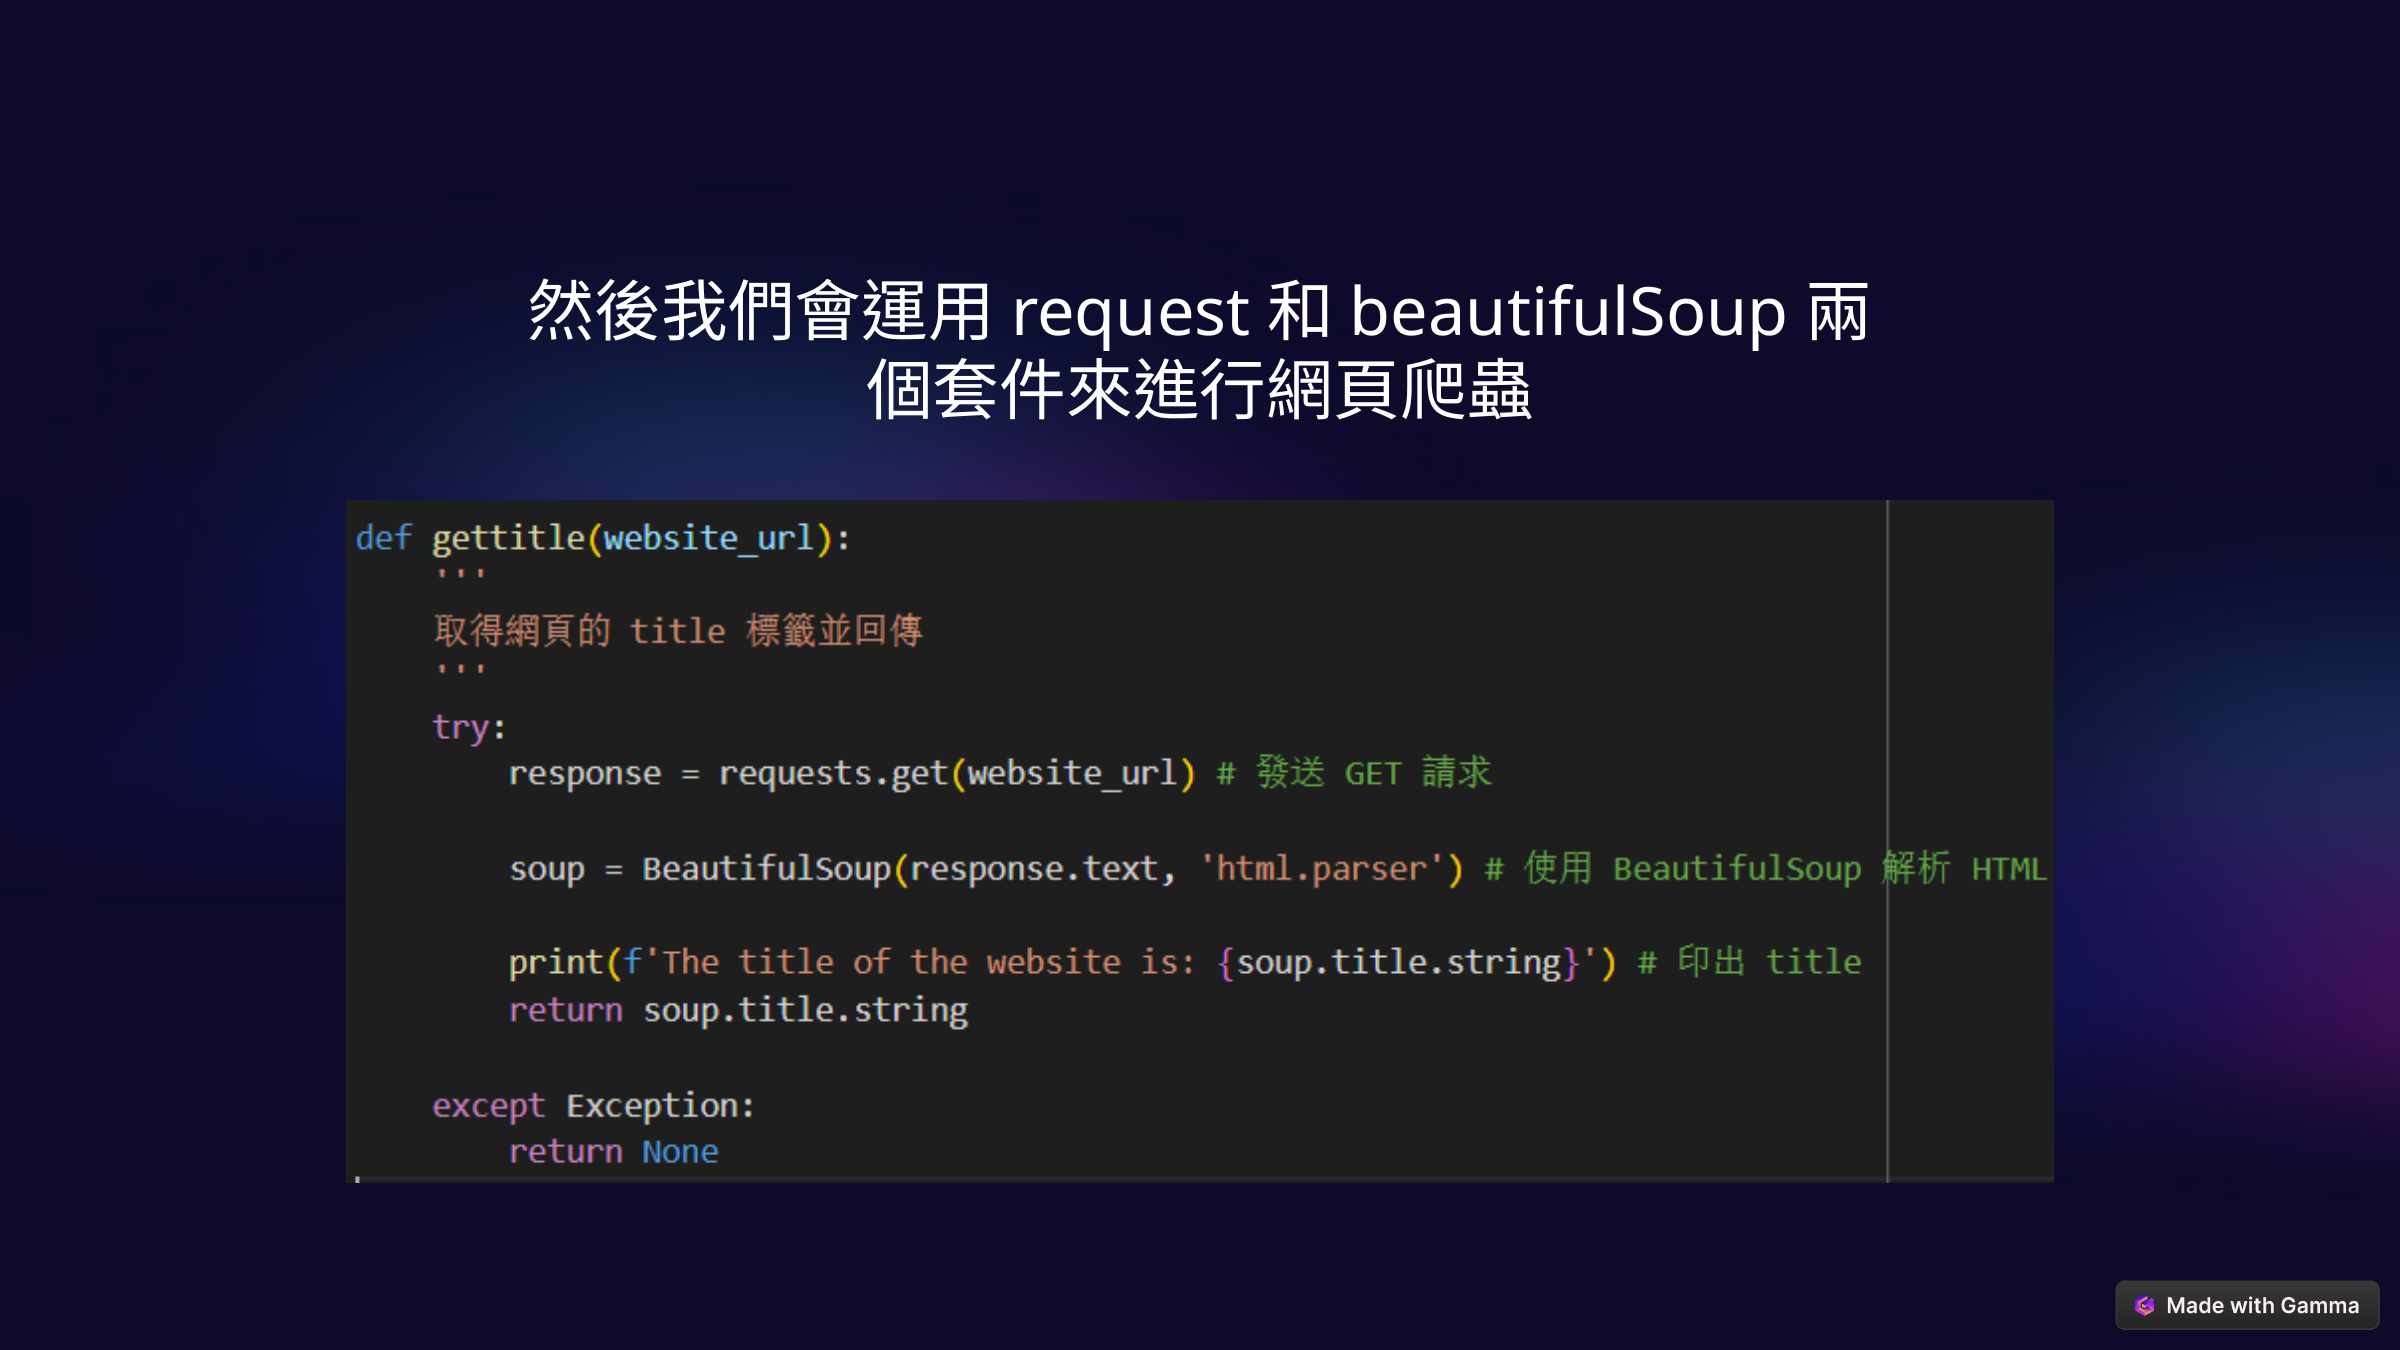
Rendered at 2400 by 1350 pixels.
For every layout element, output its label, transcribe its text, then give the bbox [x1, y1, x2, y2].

picture [2106, 1271, 2389, 1339]
picture [346, 500, 2054, 1183]
text_box 然後我們會運用request和beautifulSoup兩個套件來進行網頁爬蟲 [490, 261, 1910, 436]
